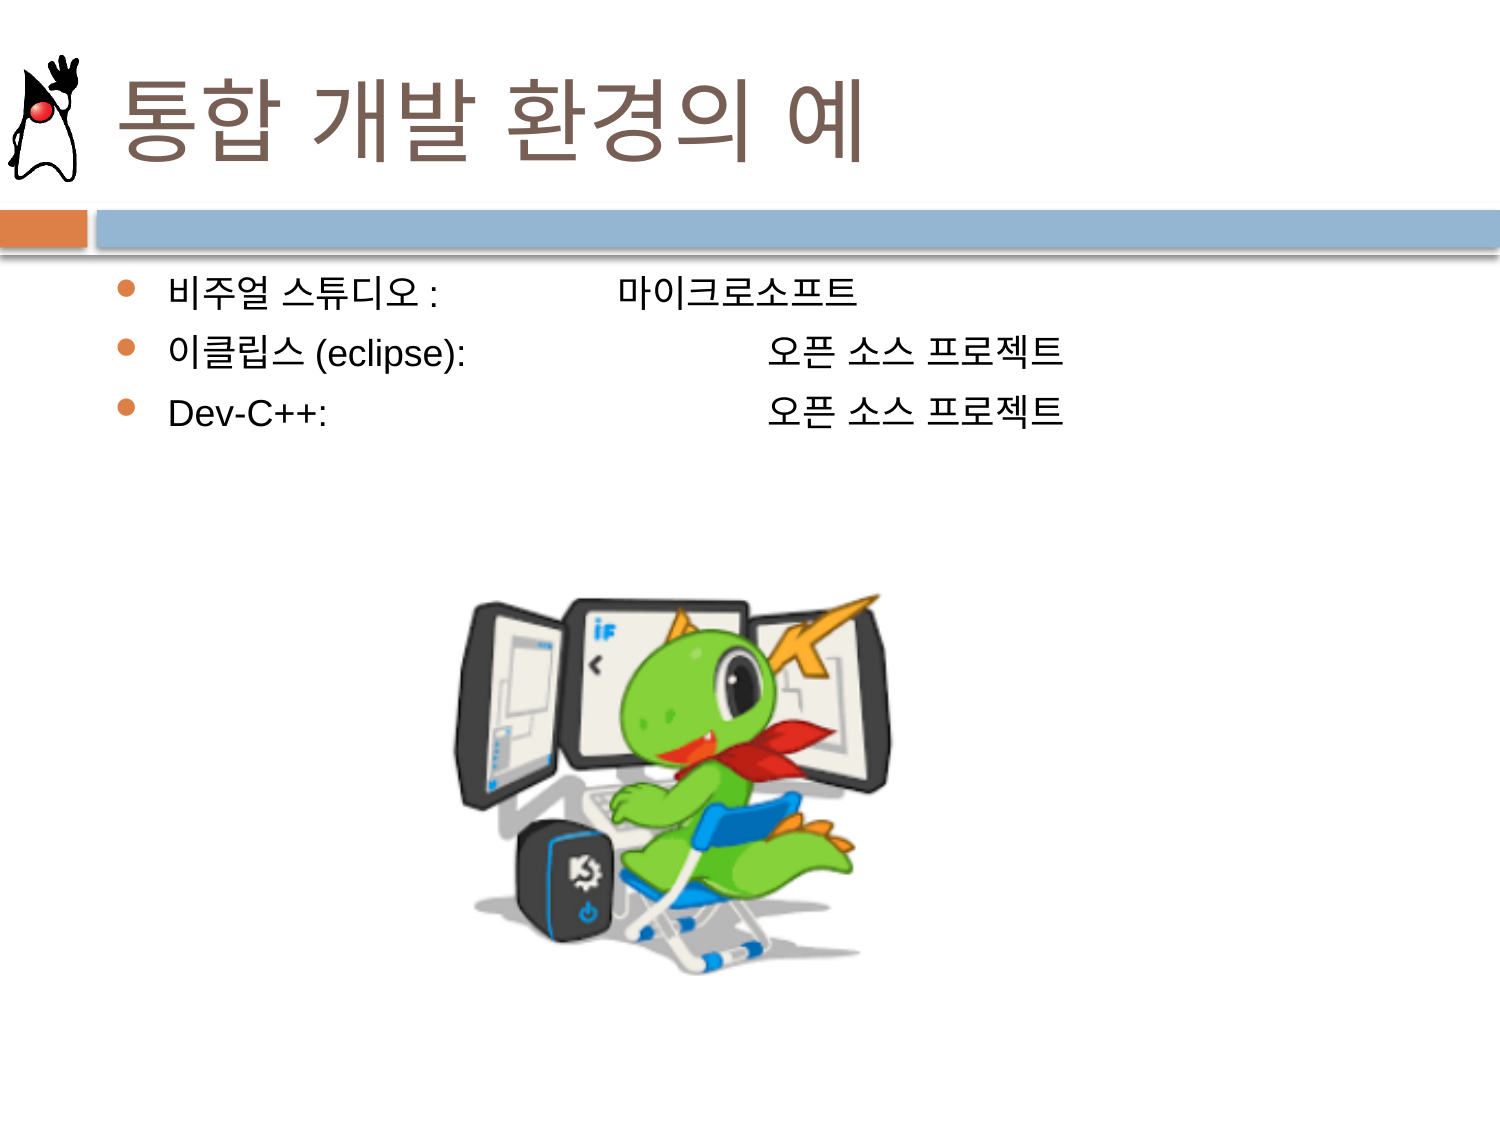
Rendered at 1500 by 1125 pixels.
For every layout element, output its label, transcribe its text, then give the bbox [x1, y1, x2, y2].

list 비주얼 스튜디오: 마이크로소프트 이클립스(eclipse): 오픈 소스 프로젝트 Dev-C++: 오픈 소스 프로젝트 [100, 262, 1438, 1000]
picture [415, 531, 937, 1001]
title 통합 개발 환경의 예 [100, 37, 1438, 200]
picture [8, 55, 79, 182]
